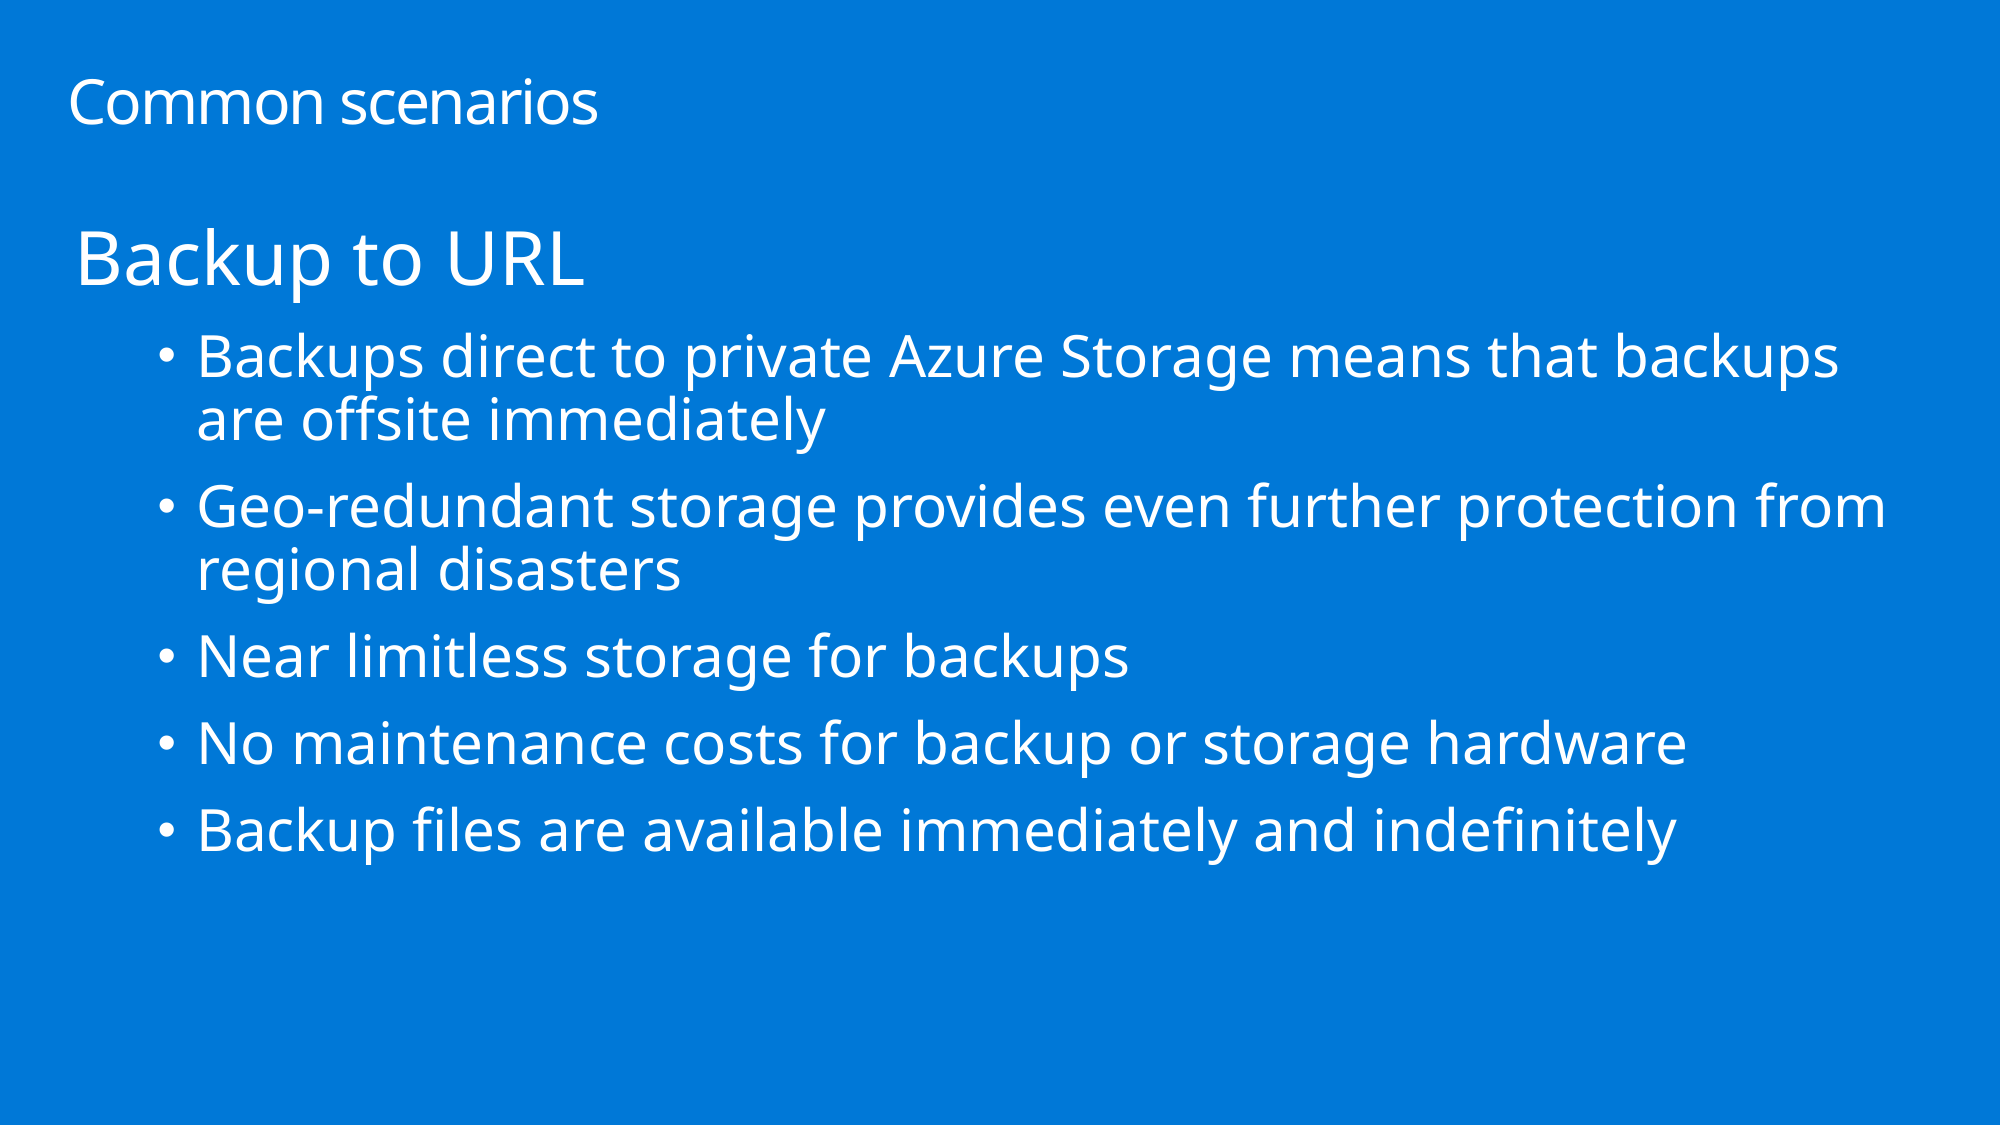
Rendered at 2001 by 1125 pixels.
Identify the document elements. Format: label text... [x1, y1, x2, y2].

text_box Backup to URL [59, 203, 601, 309]
list Backups direct to private Azure Storage means that backups are offsite immediately Geo-redundant storage provides even further protection from regional disasters Near limitless storage for backups No maintenance costs for backup or storage hardware Backup files are available immediately and indefinitely [78, 311, 1921, 1125]
title Common scenarios [43, 55, 1956, 204]
